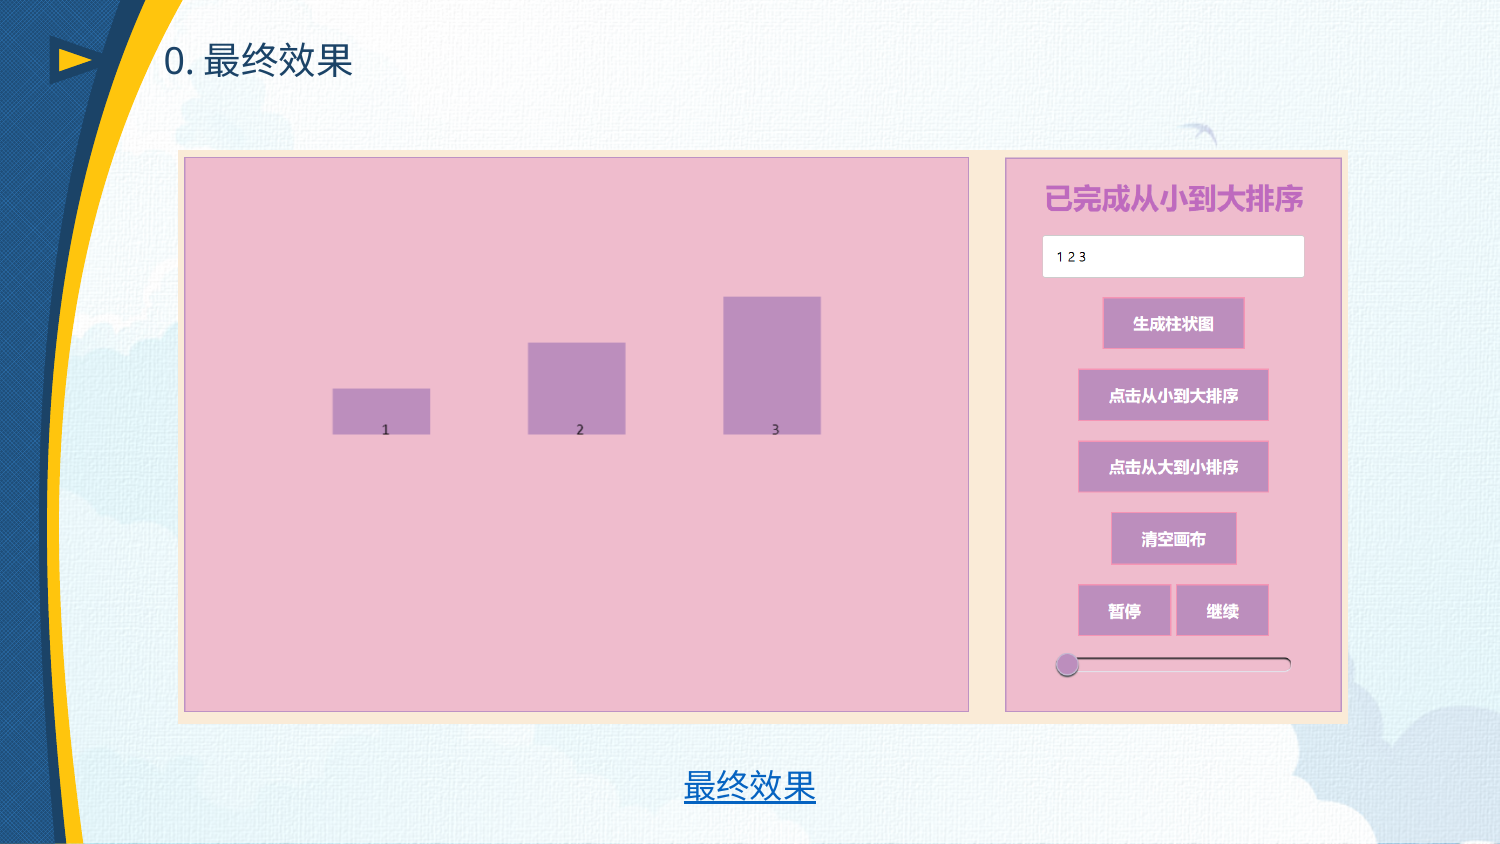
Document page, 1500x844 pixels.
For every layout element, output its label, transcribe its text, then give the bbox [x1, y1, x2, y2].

picture [178, 150, 1348, 724]
text_box 0.最终效果 [148, 29, 369, 90]
text_box 最终效果 [513, 734, 987, 822]
